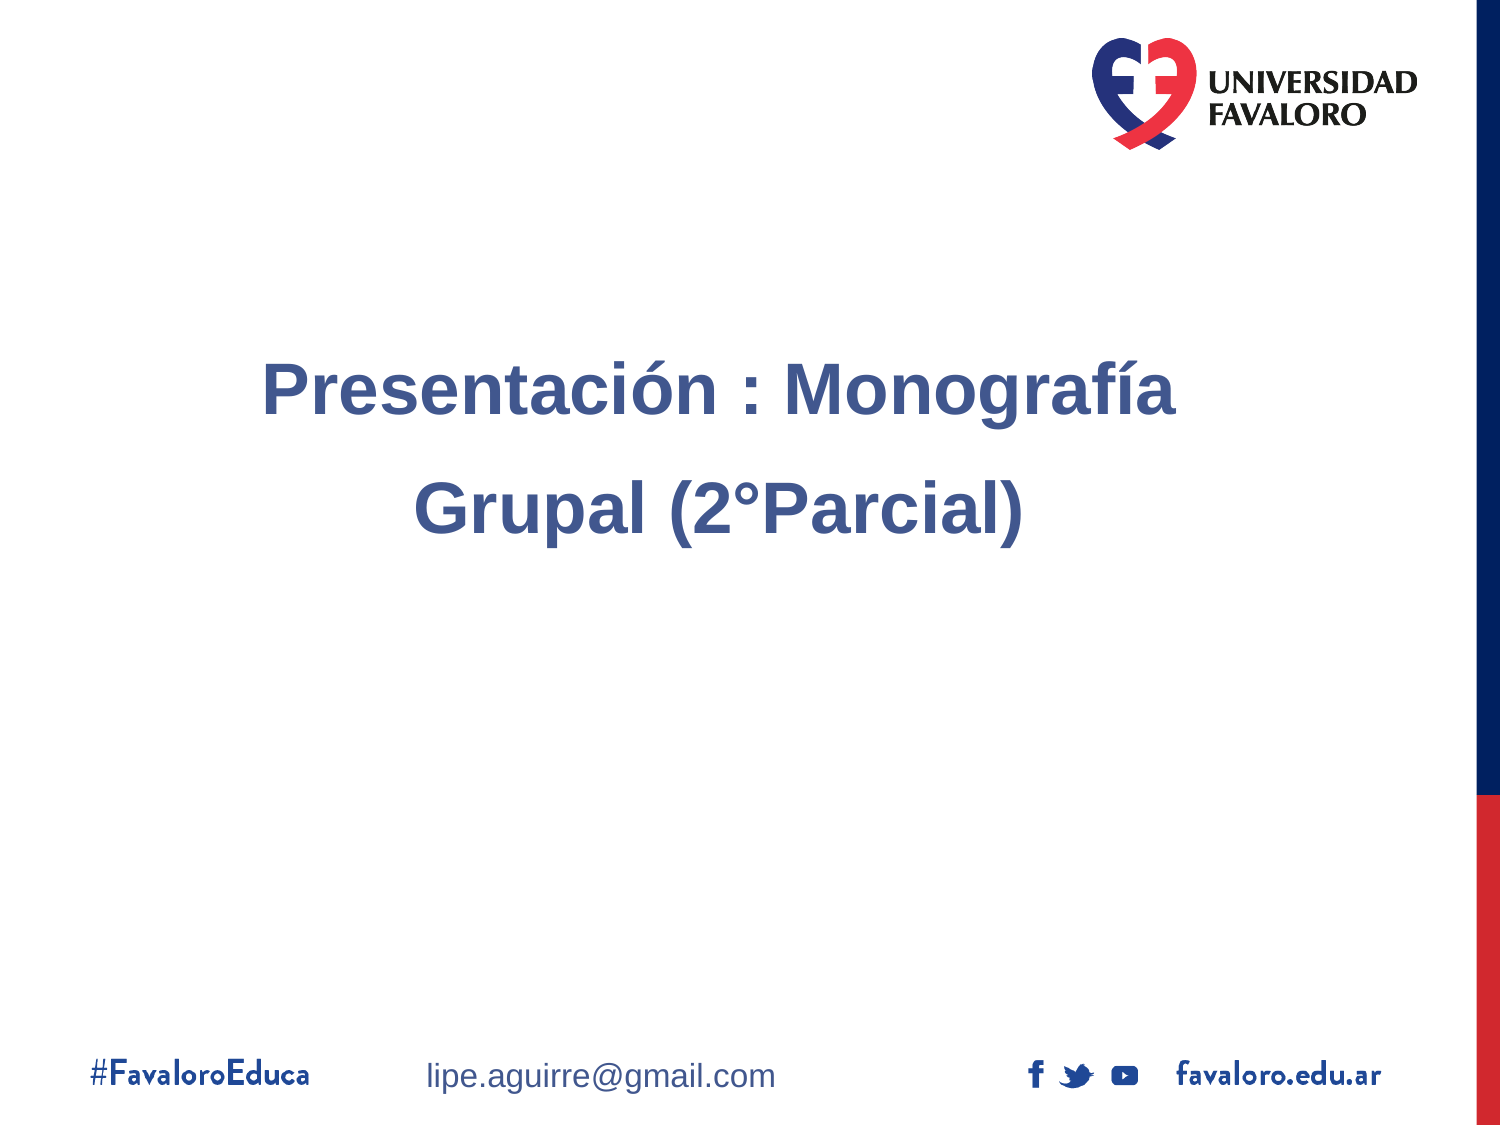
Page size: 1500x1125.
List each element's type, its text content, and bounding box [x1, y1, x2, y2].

picture [1014, 1041, 1388, 1100]
picture [76, 1035, 322, 1106]
subtitle Presentación : Monografía Grupal (2°Parcial) [130, 302, 1309, 1075]
picture [1092, 38, 1417, 150]
text_box lipe.aguirre@gmail.com [418, 1046, 785, 1102]
